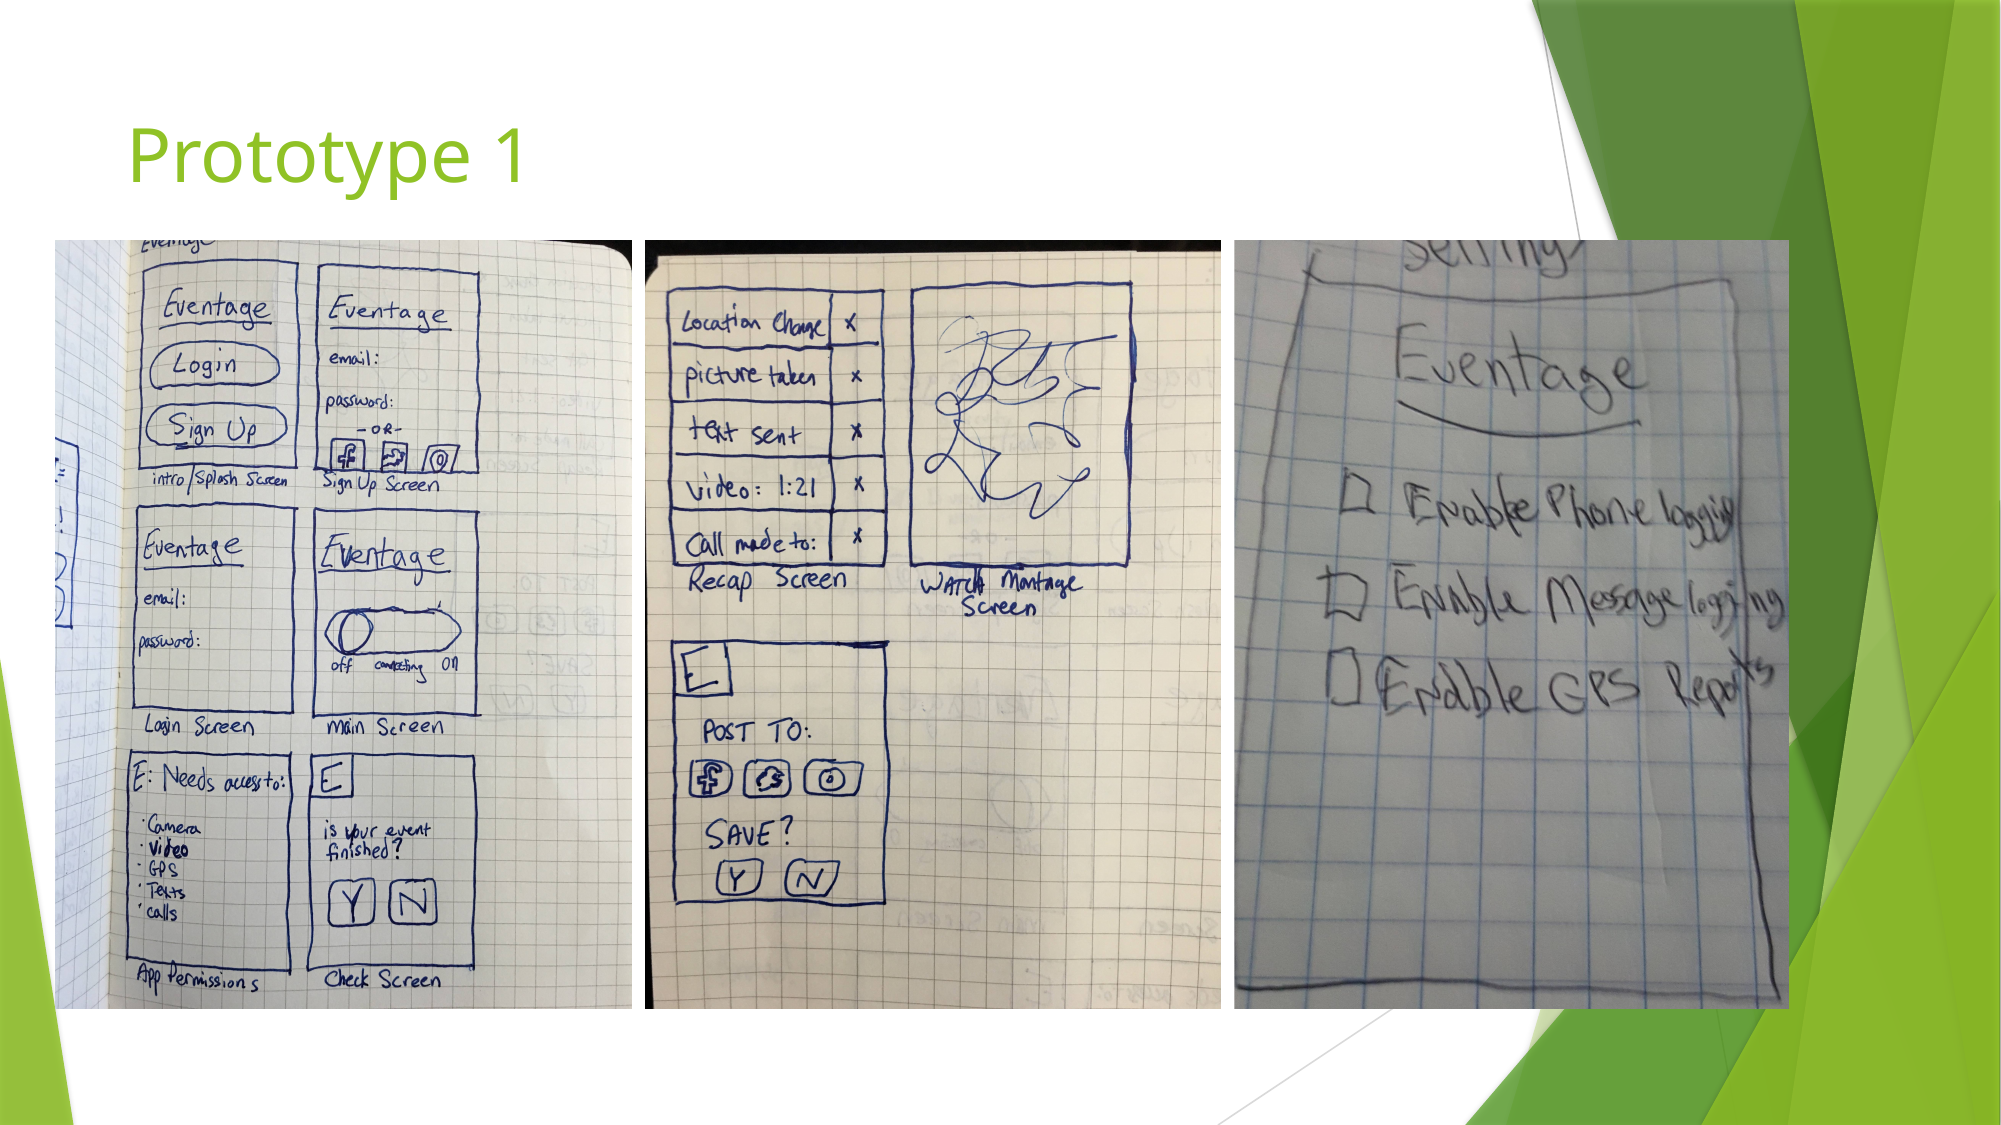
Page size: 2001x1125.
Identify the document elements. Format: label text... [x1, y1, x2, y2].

picture [644, 240, 1222, 1010]
title Prototype 1 [111, 99, 1522, 317]
picture [1233, 240, 1790, 1010]
picture [55, 240, 632, 1010]
